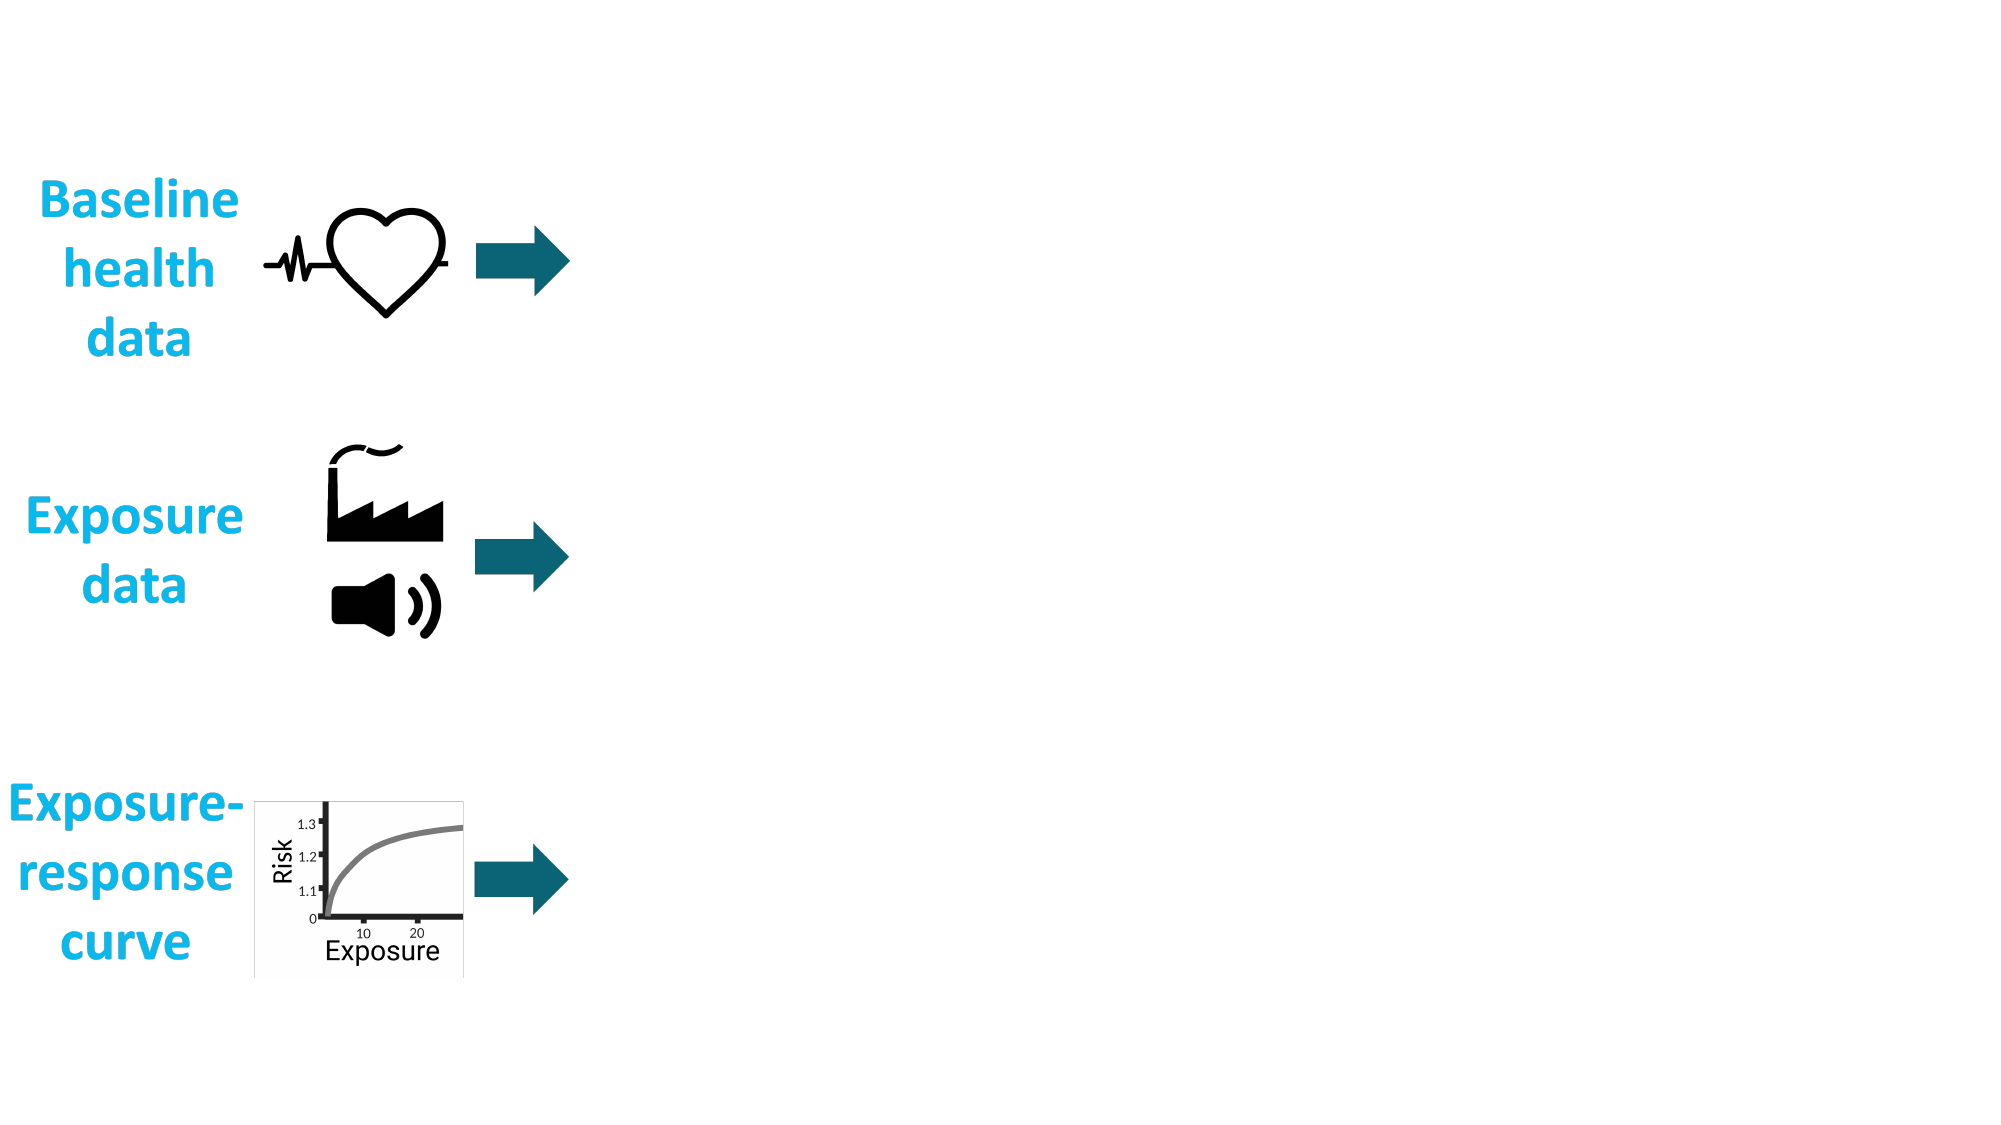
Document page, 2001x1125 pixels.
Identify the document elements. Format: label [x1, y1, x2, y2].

picture [0, 135, 2000, 990]
